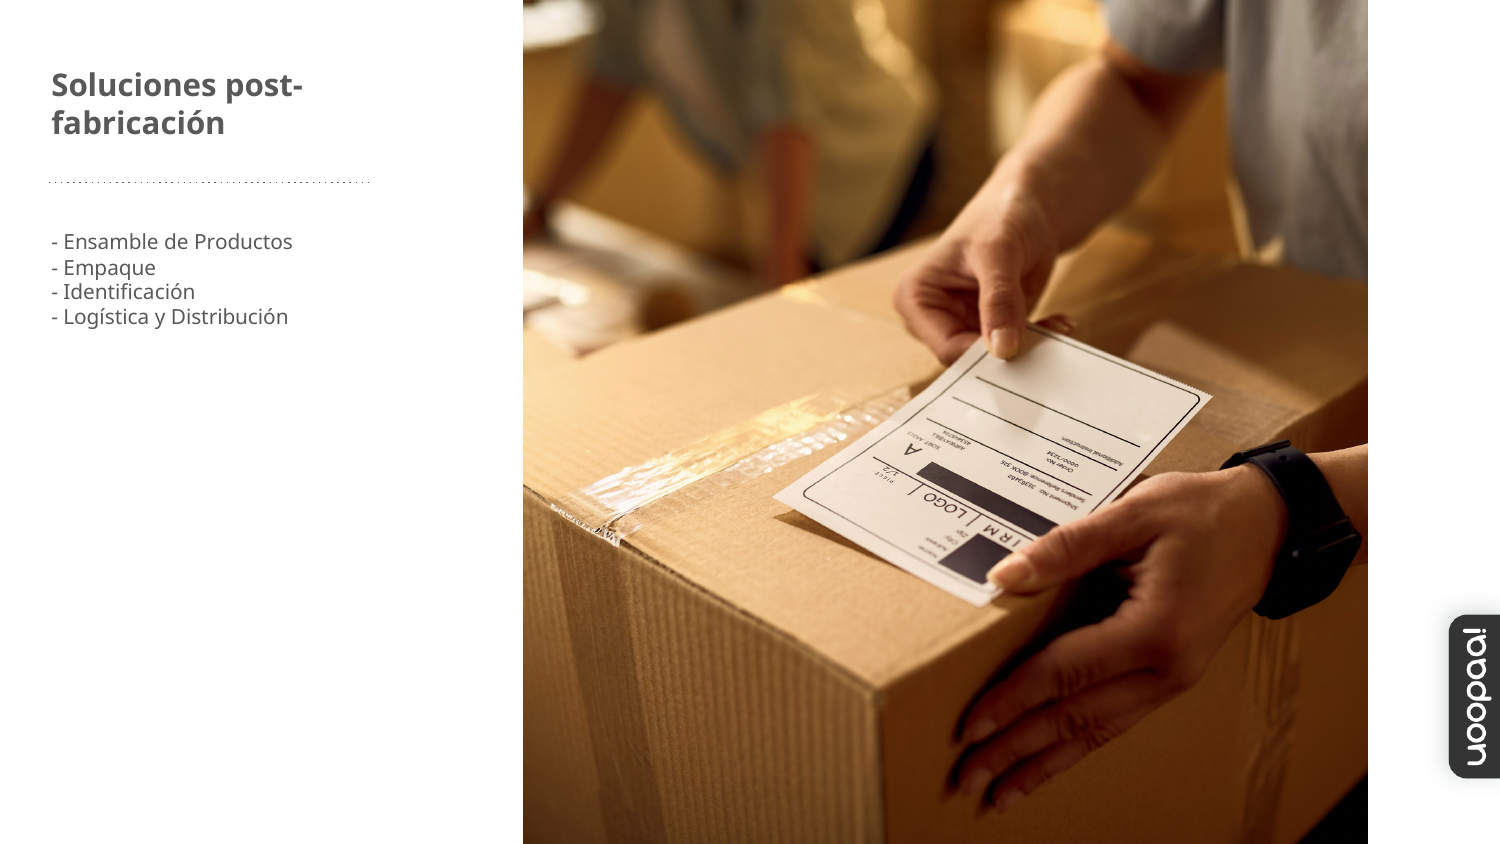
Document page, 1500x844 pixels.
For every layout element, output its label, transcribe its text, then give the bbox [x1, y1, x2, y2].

text_box - Ensamble de Productos - Empaque - Identificación - Logística y Distribución [36, 214, 397, 513]
text_box Soluciones post-fabricación [36, 50, 389, 178]
picture [1392, 572, 1500, 844]
picture [523, 0, 1368, 844]
